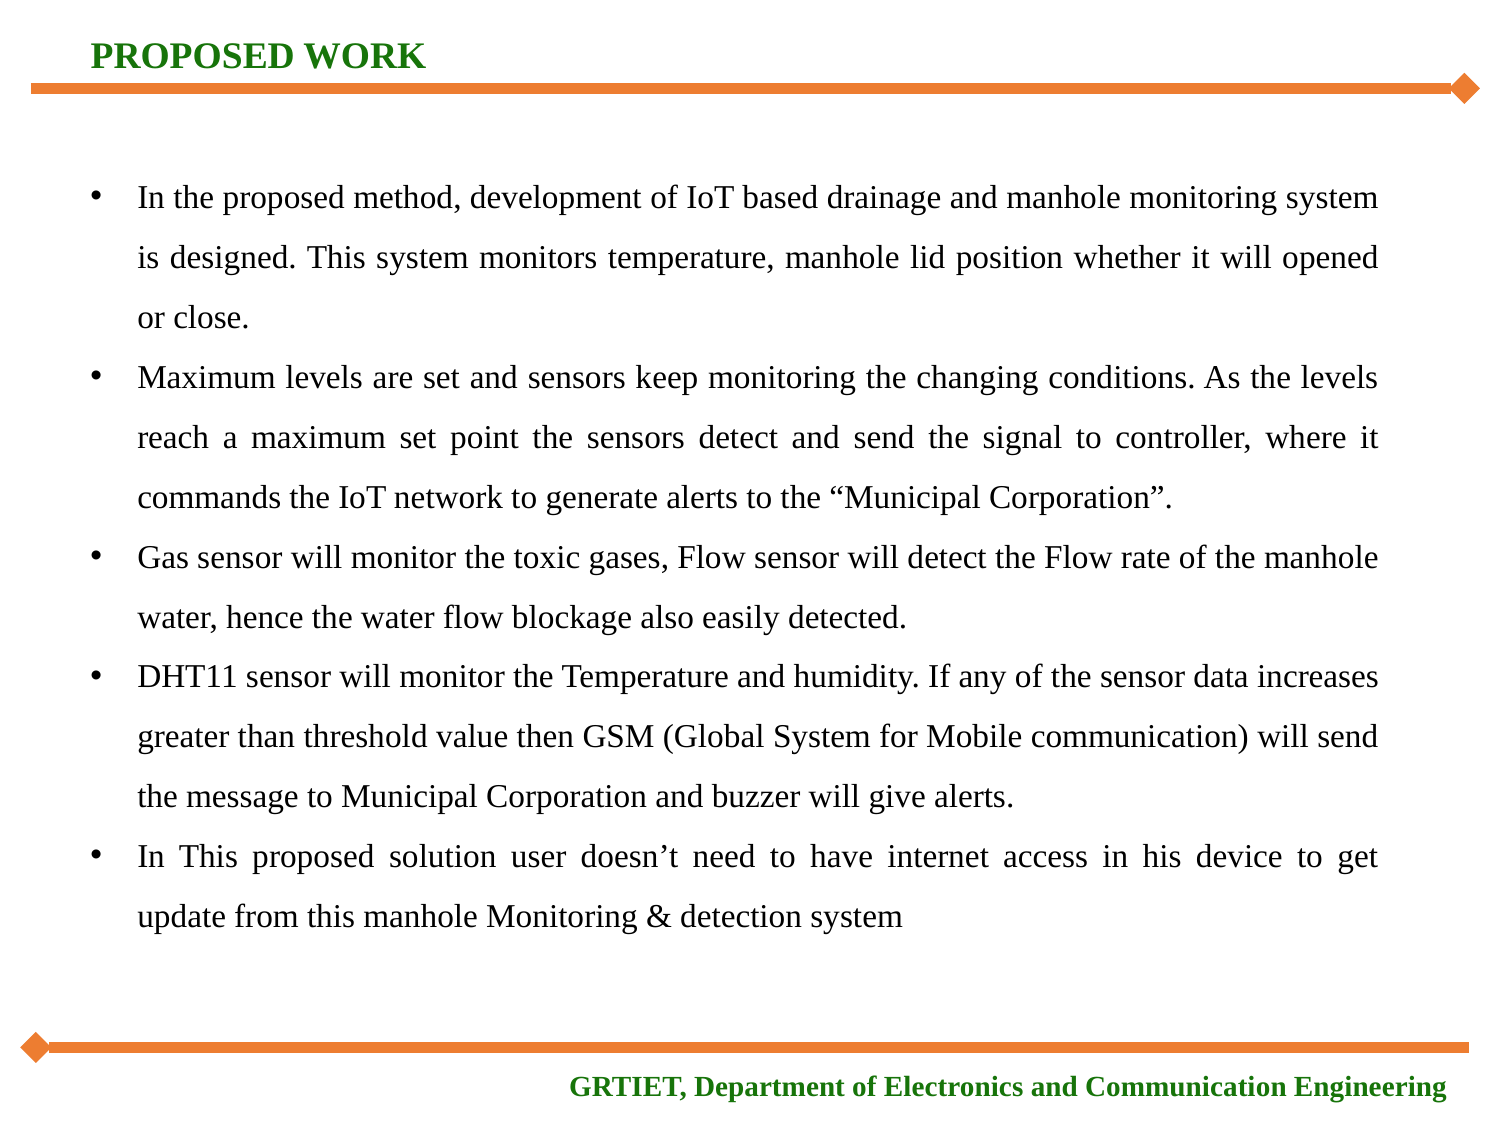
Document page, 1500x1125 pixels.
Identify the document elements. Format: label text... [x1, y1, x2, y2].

text_box PROPOSED WORK [75, 23, 1324, 83]
text_box In the proposed method, development of IoT based drainage and manhole monitoring system is designed. This system monitors temperature, manhole lid position whether it will opened or close. Maximum levels are set and sensors keep monitoring the changing conditions. As the levels reach a maximum set point the sensors detect and send the signal to controller, where it commands the IoT network to generate alerts to the “Municipal Corporation”. Gas sensor will monitor the toxic gases, Flow sensor will detect the Flow rate of the manhole water, hence the water flow blockage also easily detected. DHT11 sensor will monitor the Temperature and humidity. If any of the sensor data increases greater than threshold value then GSM (Global System for Mobile communication) will send the message to Municipal Corporation and buzzer will give alerts. In This proposed solution user doesn’t need to have internet access in his device to get update from this manhole Monitoring & detection system [75, 148, 1396, 994]
text_box GRTIET, Department of Electronics and Communication Engineering [75, 1059, 1463, 1110]
